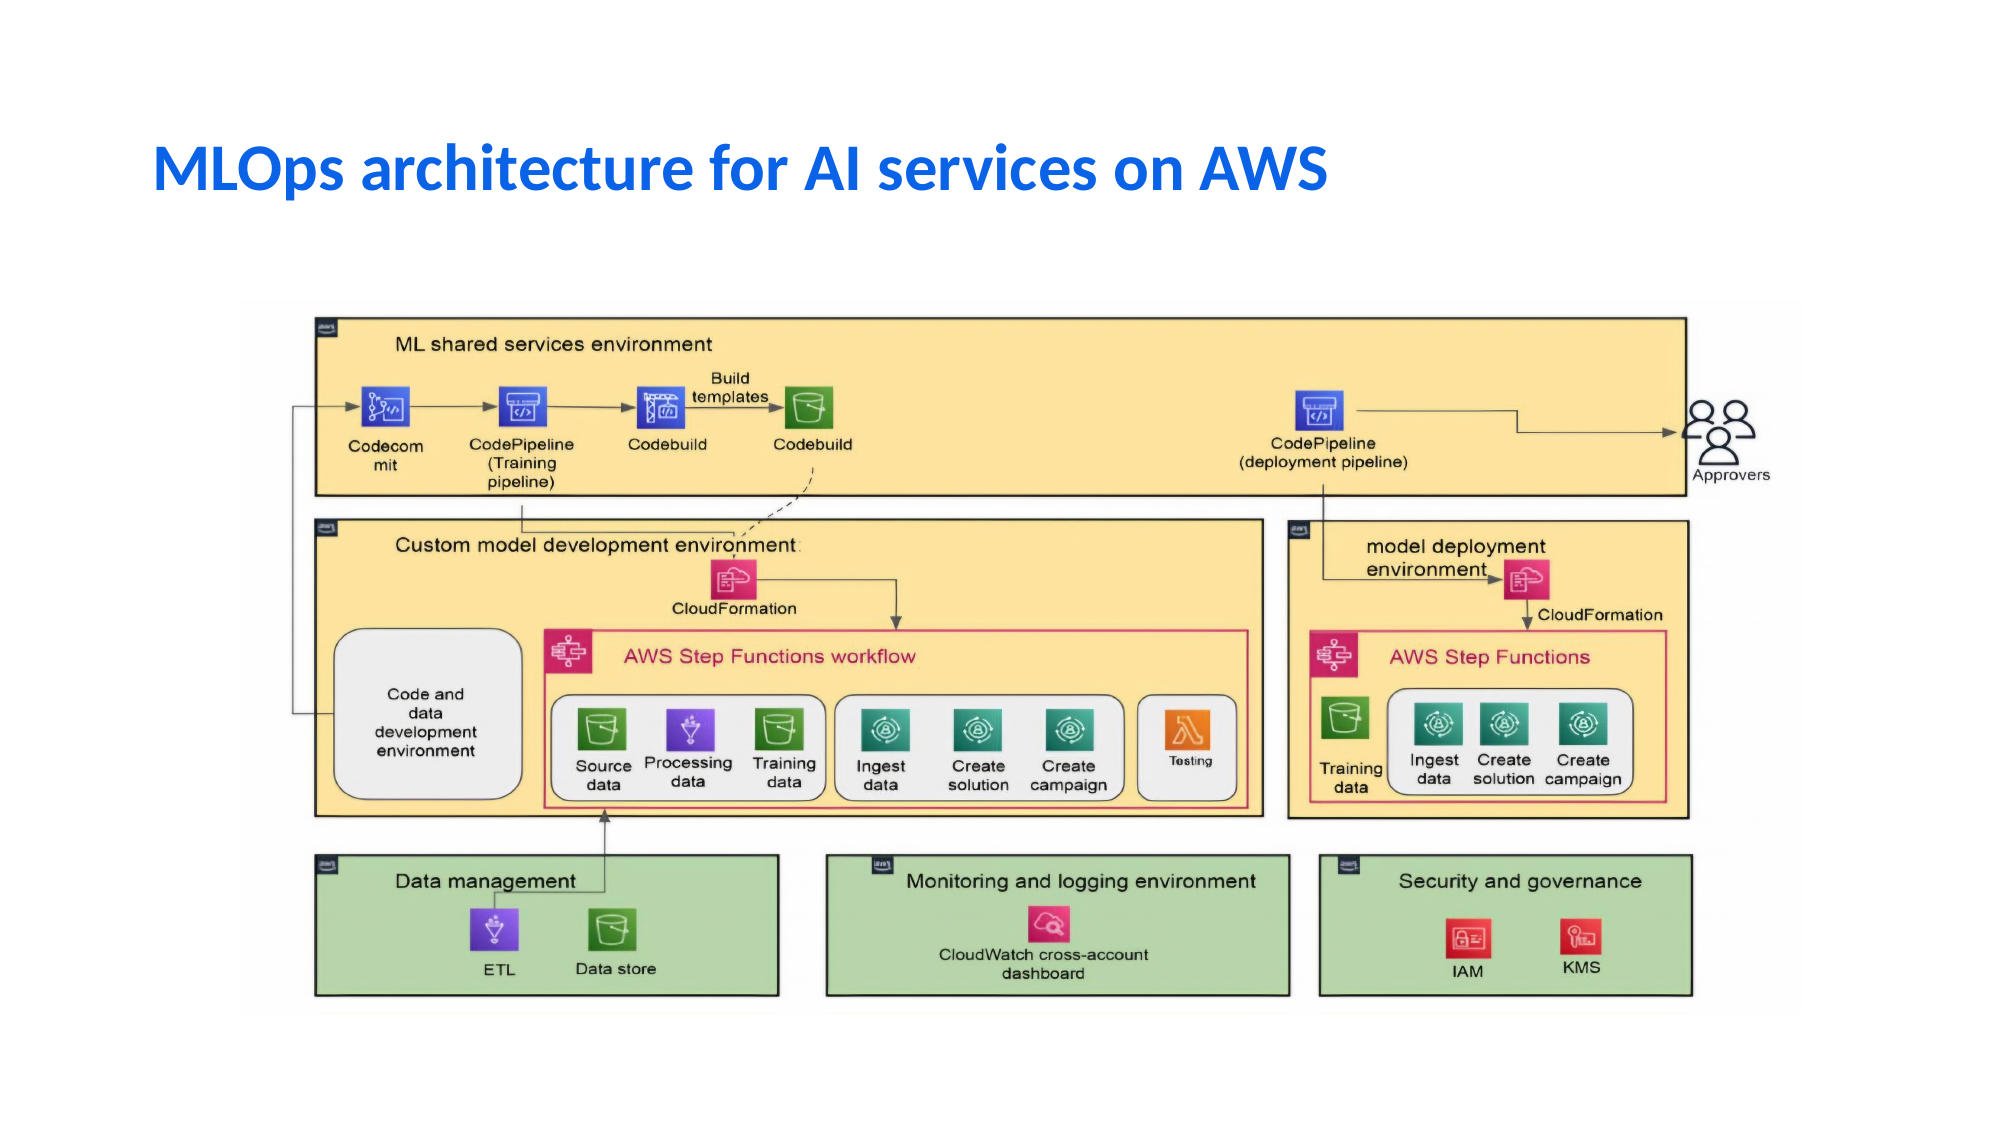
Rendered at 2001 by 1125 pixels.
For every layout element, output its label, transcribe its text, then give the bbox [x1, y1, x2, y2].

title MLOps architecture for AI services on AWS [137, 59, 1863, 278]
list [240, 299, 1804, 1014]
